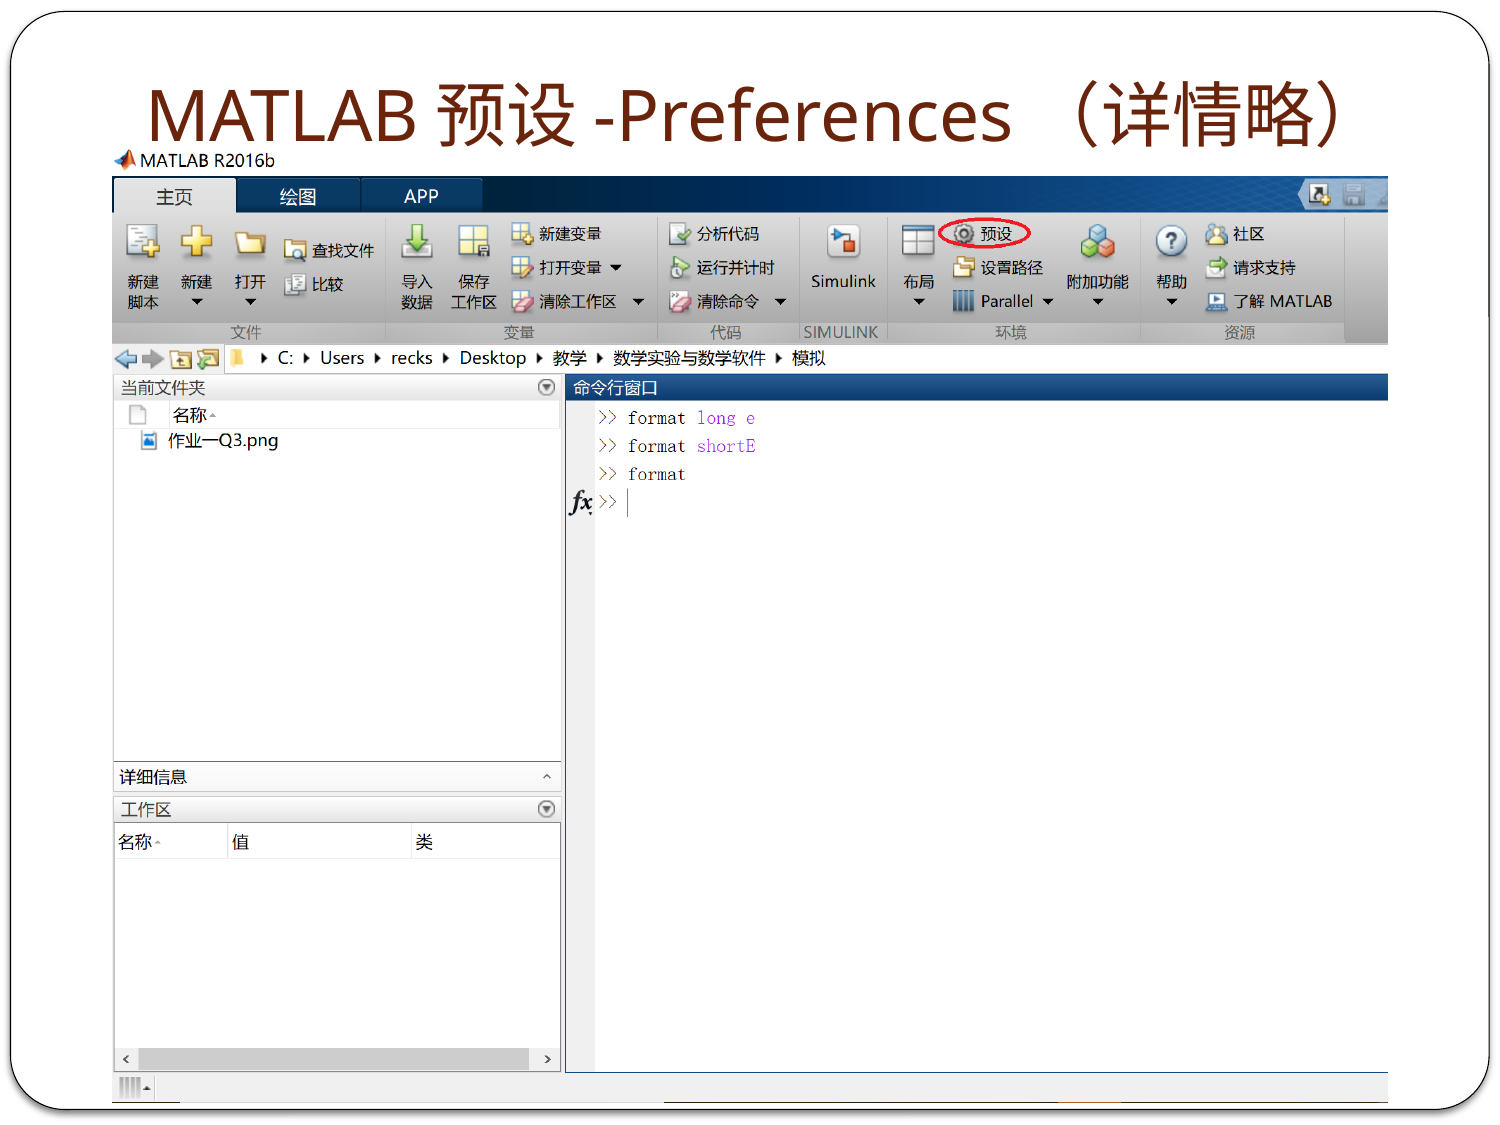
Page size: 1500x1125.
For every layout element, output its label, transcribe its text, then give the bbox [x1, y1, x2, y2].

title MATLAB预设-Preferences（详情略） [128, 0, 1404, 172]
picture [112, 148, 1388, 1103]
